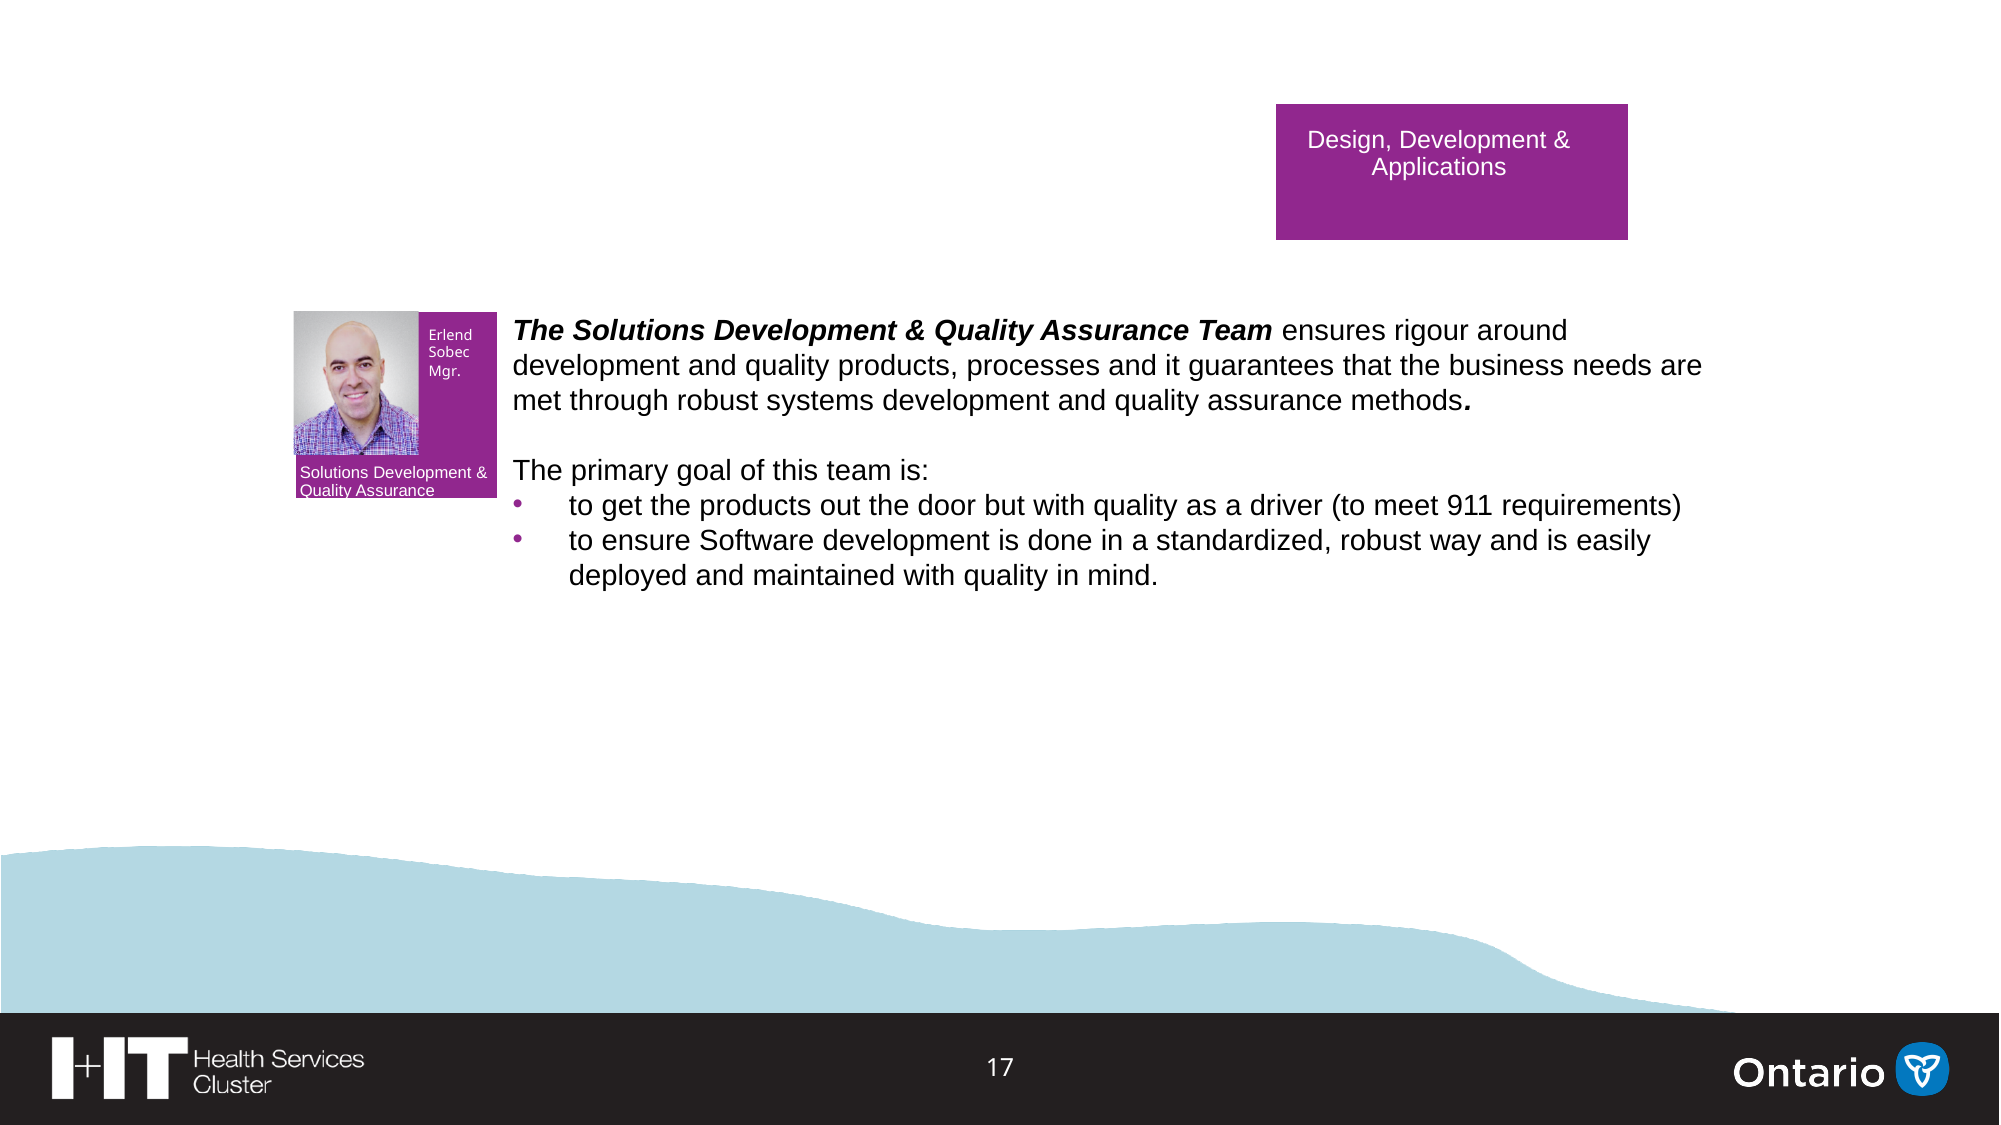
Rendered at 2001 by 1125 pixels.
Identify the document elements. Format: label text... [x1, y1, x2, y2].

picture [1707, 1015, 1976, 1123]
slide_number 17 [943, 1038, 1057, 1099]
text_box The Solutions Development & Quality Assurance Team ensures rigour around development and quality products, processes and it guarantees that the business needs are met through robust systems development and quality assurance methods. The primary goal of this team is: to get the products out the door but with quality as a driver (to meet 911 requirements) to ensure Software development is done in a standardized, robust way and is easily deployed and maintained with quality in mind. [497, 268, 1736, 634]
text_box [1262, 103, 1630, 241]
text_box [284, 310, 520, 509]
